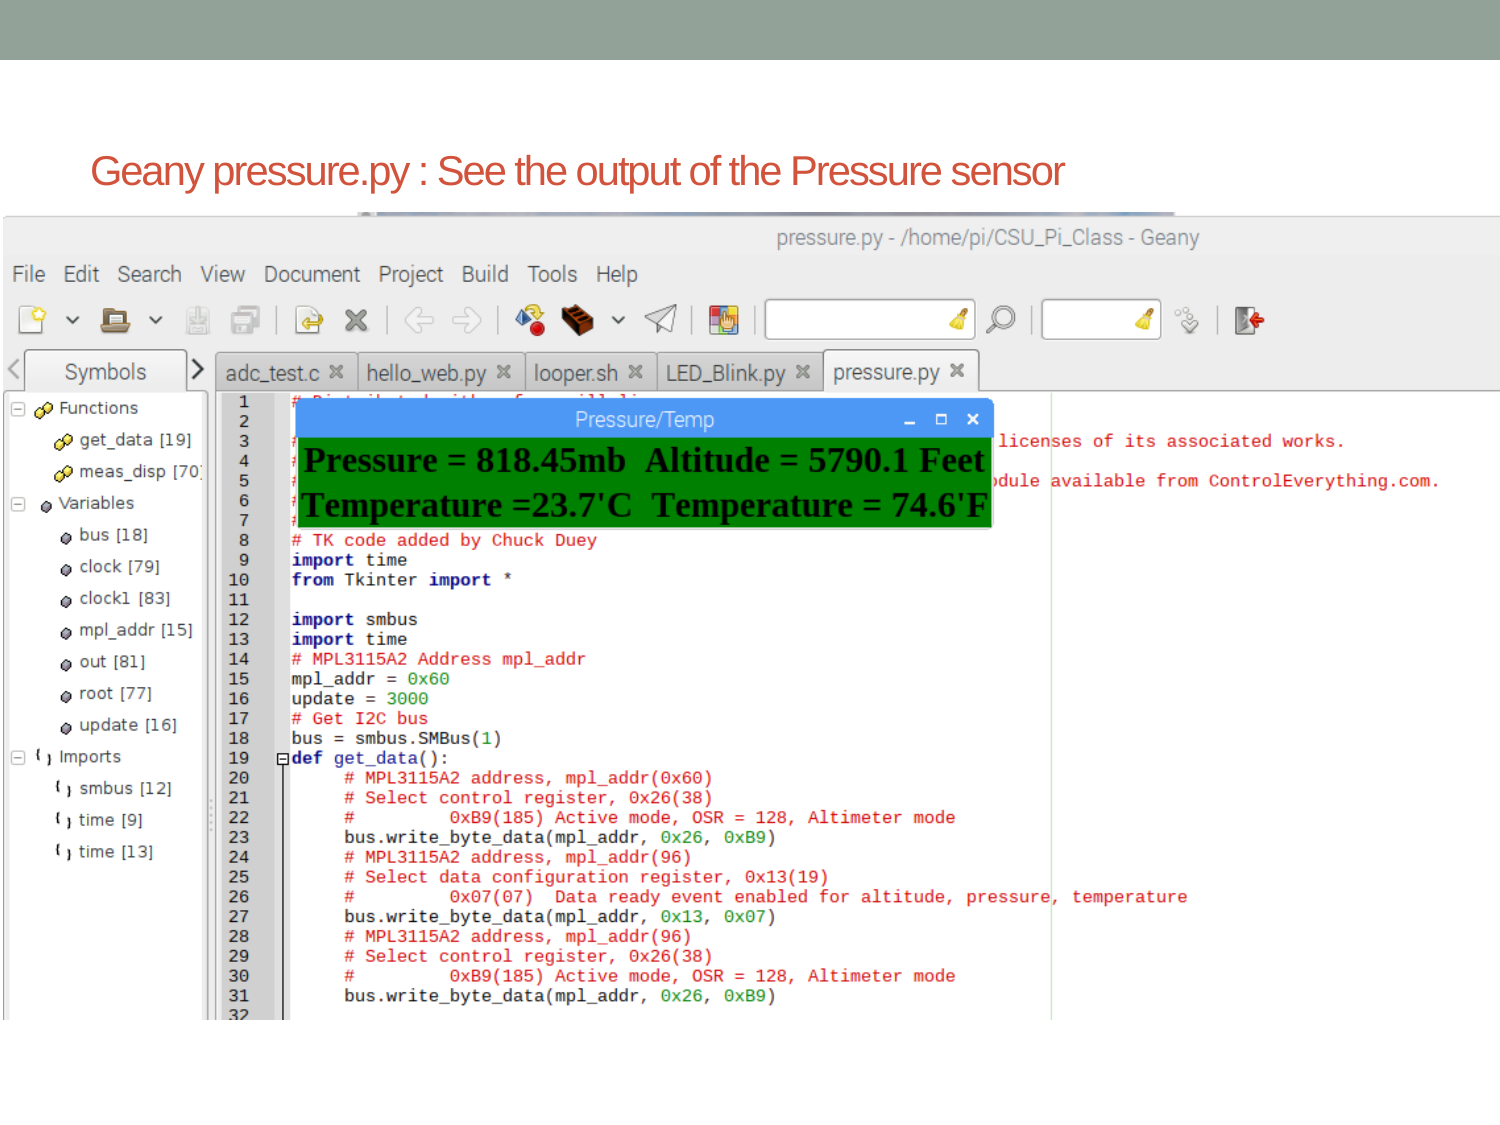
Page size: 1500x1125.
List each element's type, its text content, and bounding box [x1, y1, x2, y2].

picture [2, 212, 1500, 1020]
title Geany pressure.py : See the output of the Pressure sensor [75, 87, 1425, 210]
